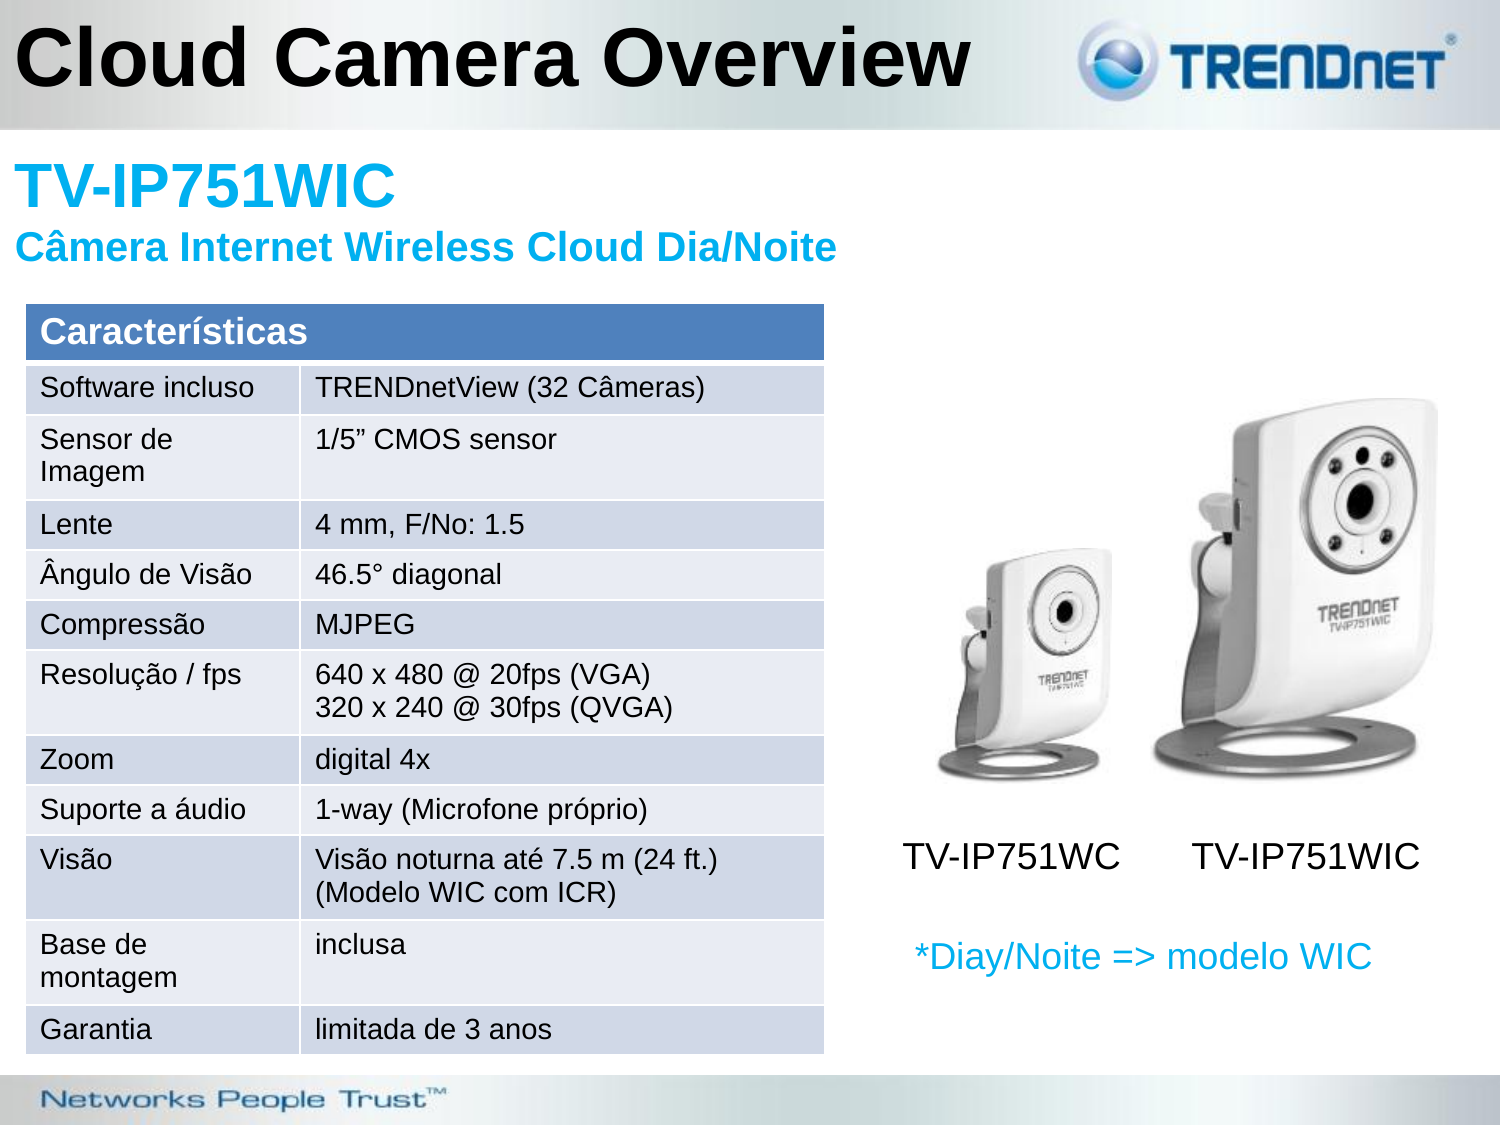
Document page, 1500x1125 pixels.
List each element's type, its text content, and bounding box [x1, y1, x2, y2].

table_cell digital 4x [301, 736, 824, 784]
table_cell Sensor de Imagem [26, 416, 299, 499]
table_header Características [26, 304, 824, 360]
table_cell Resolução / fps [26, 651, 299, 734]
table_cell Lente [26, 501, 299, 549]
text_box *Diay/Noite => modelo WIC [899, 924, 1438, 985]
picture [935, 547, 1112, 785]
table_cell Base de montagem [26, 921, 299, 1004]
table_cell Ângulo de Visão [26, 551, 299, 599]
table_cell 4 mm, F/No: 1.5 [301, 501, 824, 549]
table_cell Software incluso [26, 366, 299, 414]
table_cell 640 x 480 @ 20fps (VGA) 320 x 240 @ 30fps (QVGA) [301, 651, 824, 734]
table_cell Suporte a áudio [26, 786, 299, 834]
table_cell inclusa [301, 921, 824, 1004]
text_box TV-IP751WIC [1176, 824, 1440, 885]
table_cell Garantia [26, 1006, 299, 1054]
text_box Cloud Camera Overview [0, 0, 1130, 111]
table_cell 46.5° diagonal [301, 551, 824, 599]
table_cell Zoom [26, 736, 299, 784]
table_cell Visão noturna até 7.5 m (24 ft.) (Modelo WIC com ICR) [301, 836, 824, 919]
table_cell Visão [26, 836, 299, 919]
table_cell MJPEG [301, 601, 824, 649]
text_box TV-IP751WC [887, 824, 1150, 885]
table_cell Compressão [26, 601, 299, 649]
table_cell limitada de 3 anos [301, 1006, 824, 1054]
table_cell 1-way (Microfone próprio) [301, 786, 824, 834]
picture [1149, 397, 1438, 784]
table_cell 1/5” CMOS sensor [301, 416, 824, 499]
table_cell TRENDnetView (32 Câmeras) [301, 366, 824, 414]
picture [0, 1075, 1500, 1125]
picture [0, 0, 1500, 130]
text_box TV-IP751WIC Câmera Internet Wireless Cloud Dia/Noite [0, 137, 1130, 278]
